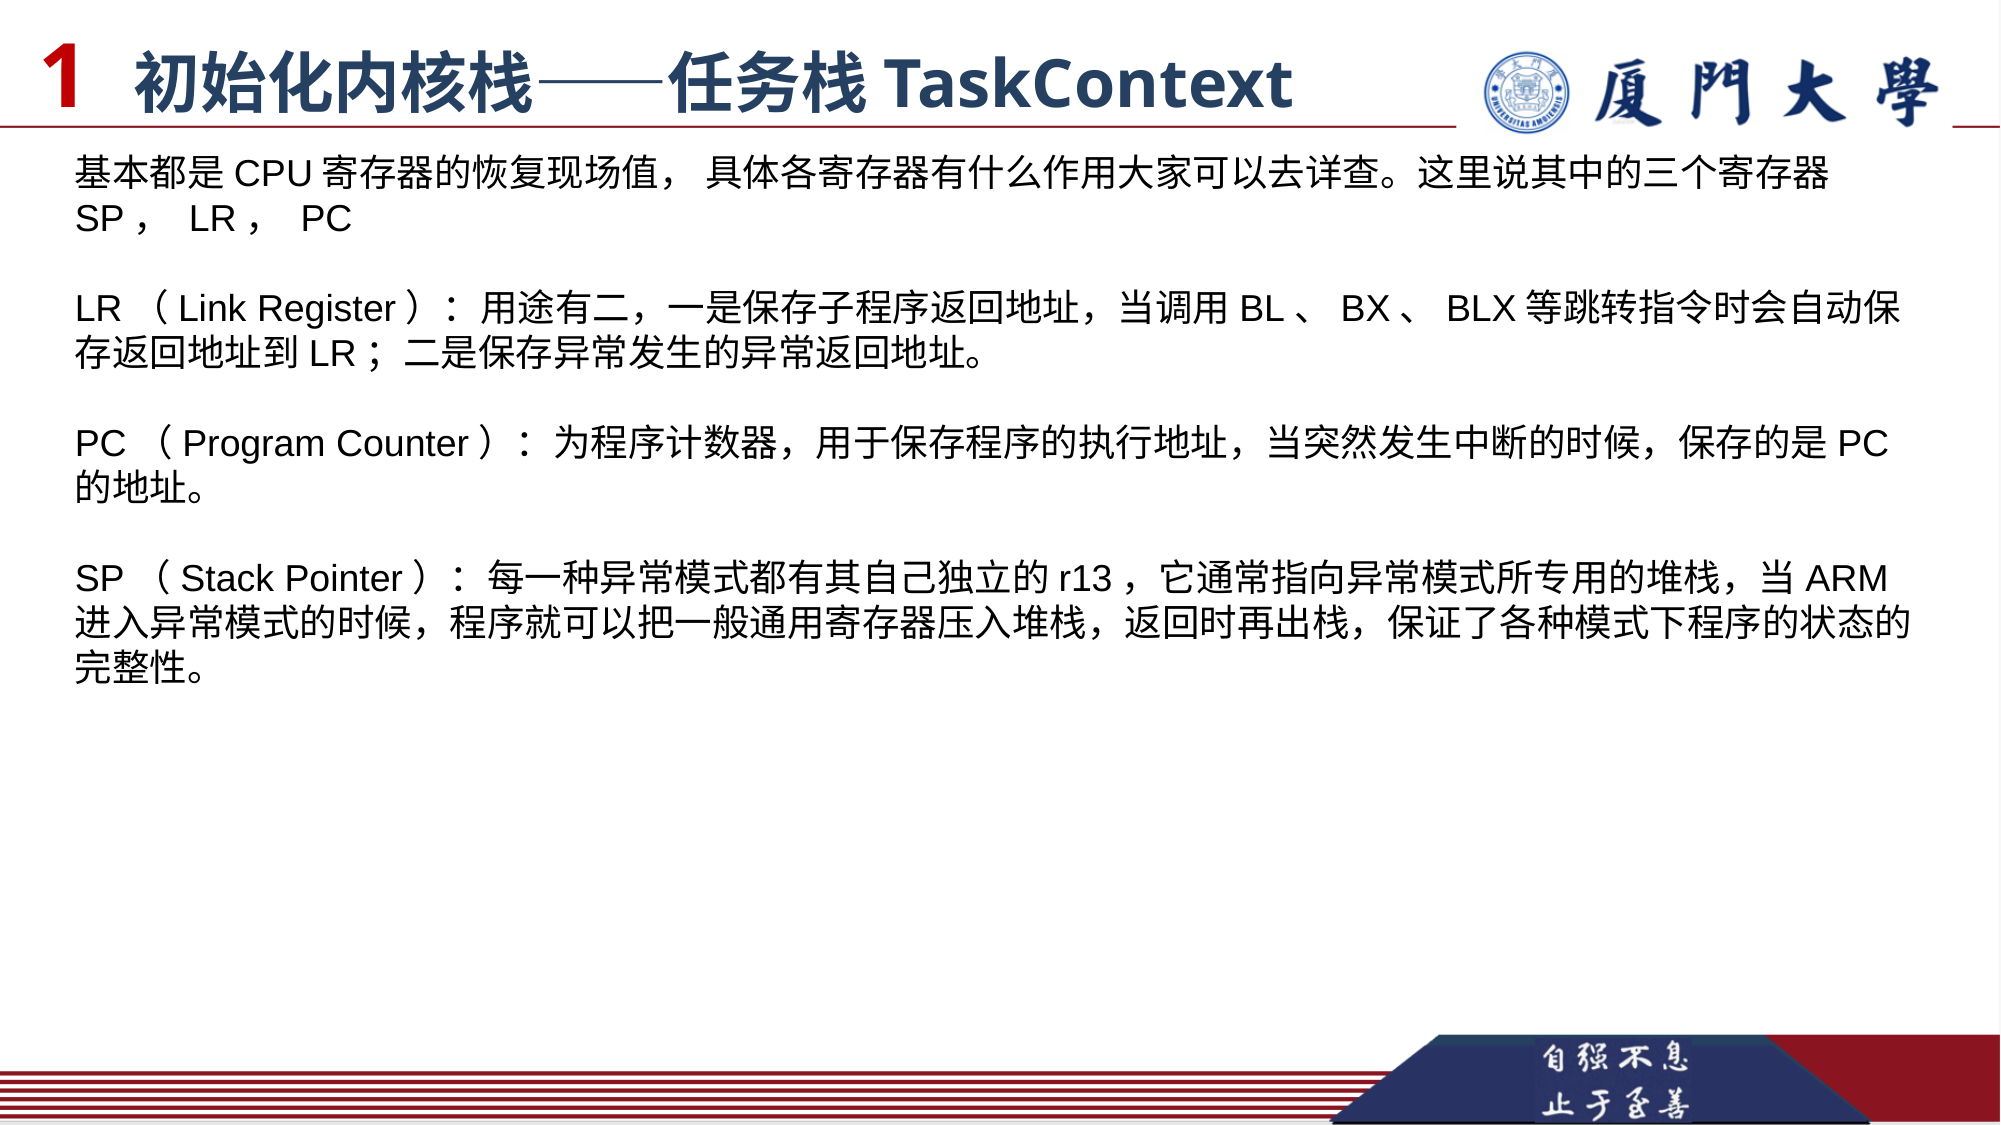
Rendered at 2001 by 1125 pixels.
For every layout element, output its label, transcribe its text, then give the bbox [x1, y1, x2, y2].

picture [0, 0, 2001, 1125]
text_box 基本都是CPU寄存器的恢复现场值， 具体各寄存器有什么作用大家可以去详查。这里说其中的三个寄存器 SP， LR， PC LR（Link Register）：用途有二，一是保存子程序返回地址，当调用BL、BX、BLX等跳转指令时会自动保存返回地址到LR；二是保存异常发生的异常返回地址。 PC（Program Counter）：为程序计数器，用于保存程序的执行地址，当突然发生中断的时候，保存的是PC的地址。 SP（Stack Pointer）：每一种异常模式都有其自己独立的r13，它通常指向异常模式所专用的堆栈，当ARM进入异常模式的时候，程序就可以把一般通用寄存器压入堆栈，返回时再出栈，保证了各种模式下程序的状态的完整性。 [60, 141, 1940, 697]
text_box 1 初始化内核栈——任务栈TaskContext [23, 11, 1639, 133]
